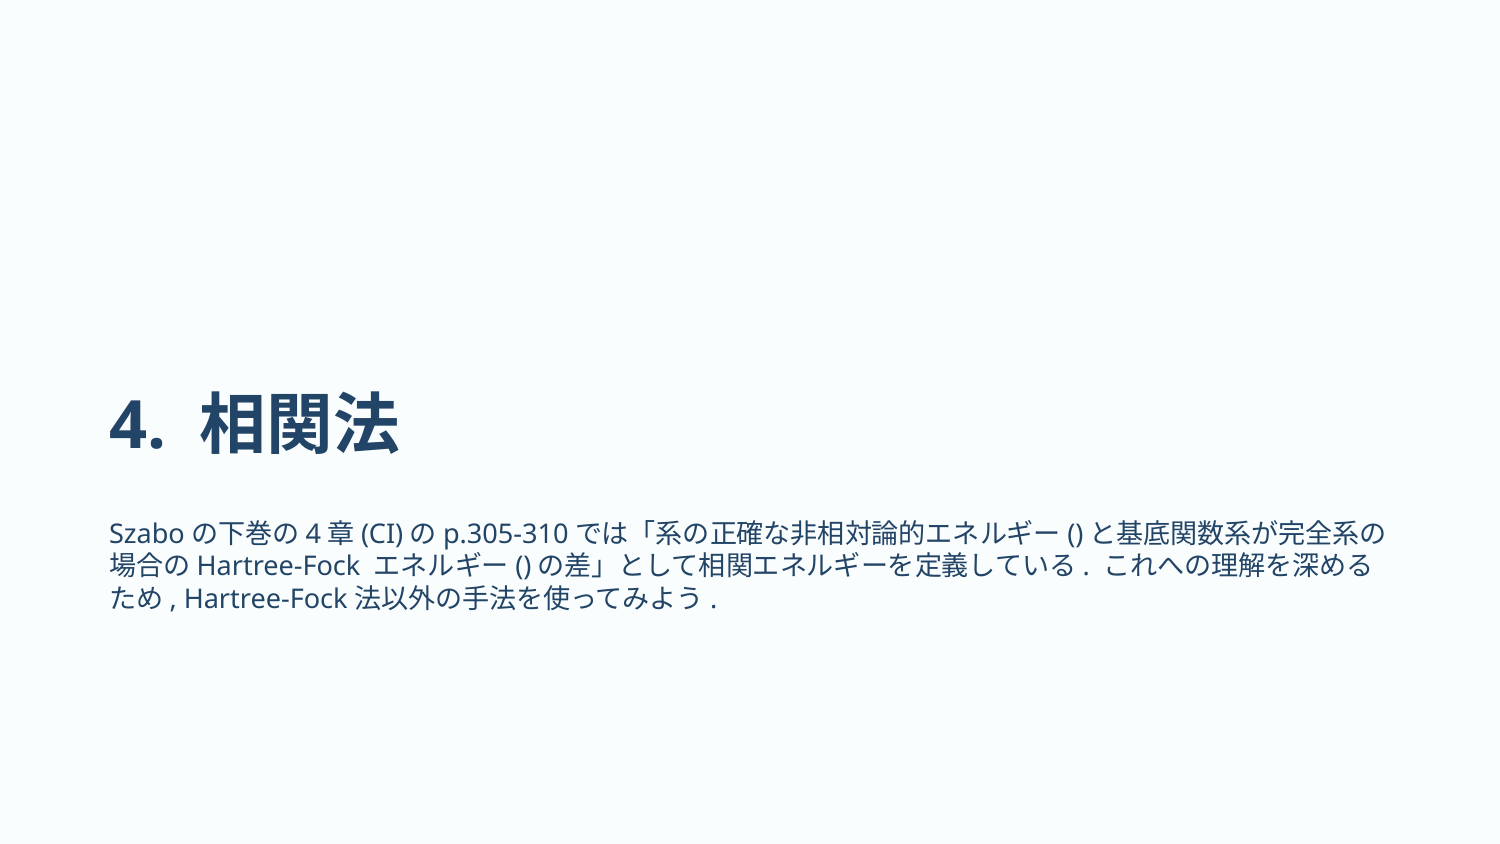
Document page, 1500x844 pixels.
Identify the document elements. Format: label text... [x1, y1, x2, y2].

title 4. 相関法 [109, 374, 1391, 470]
